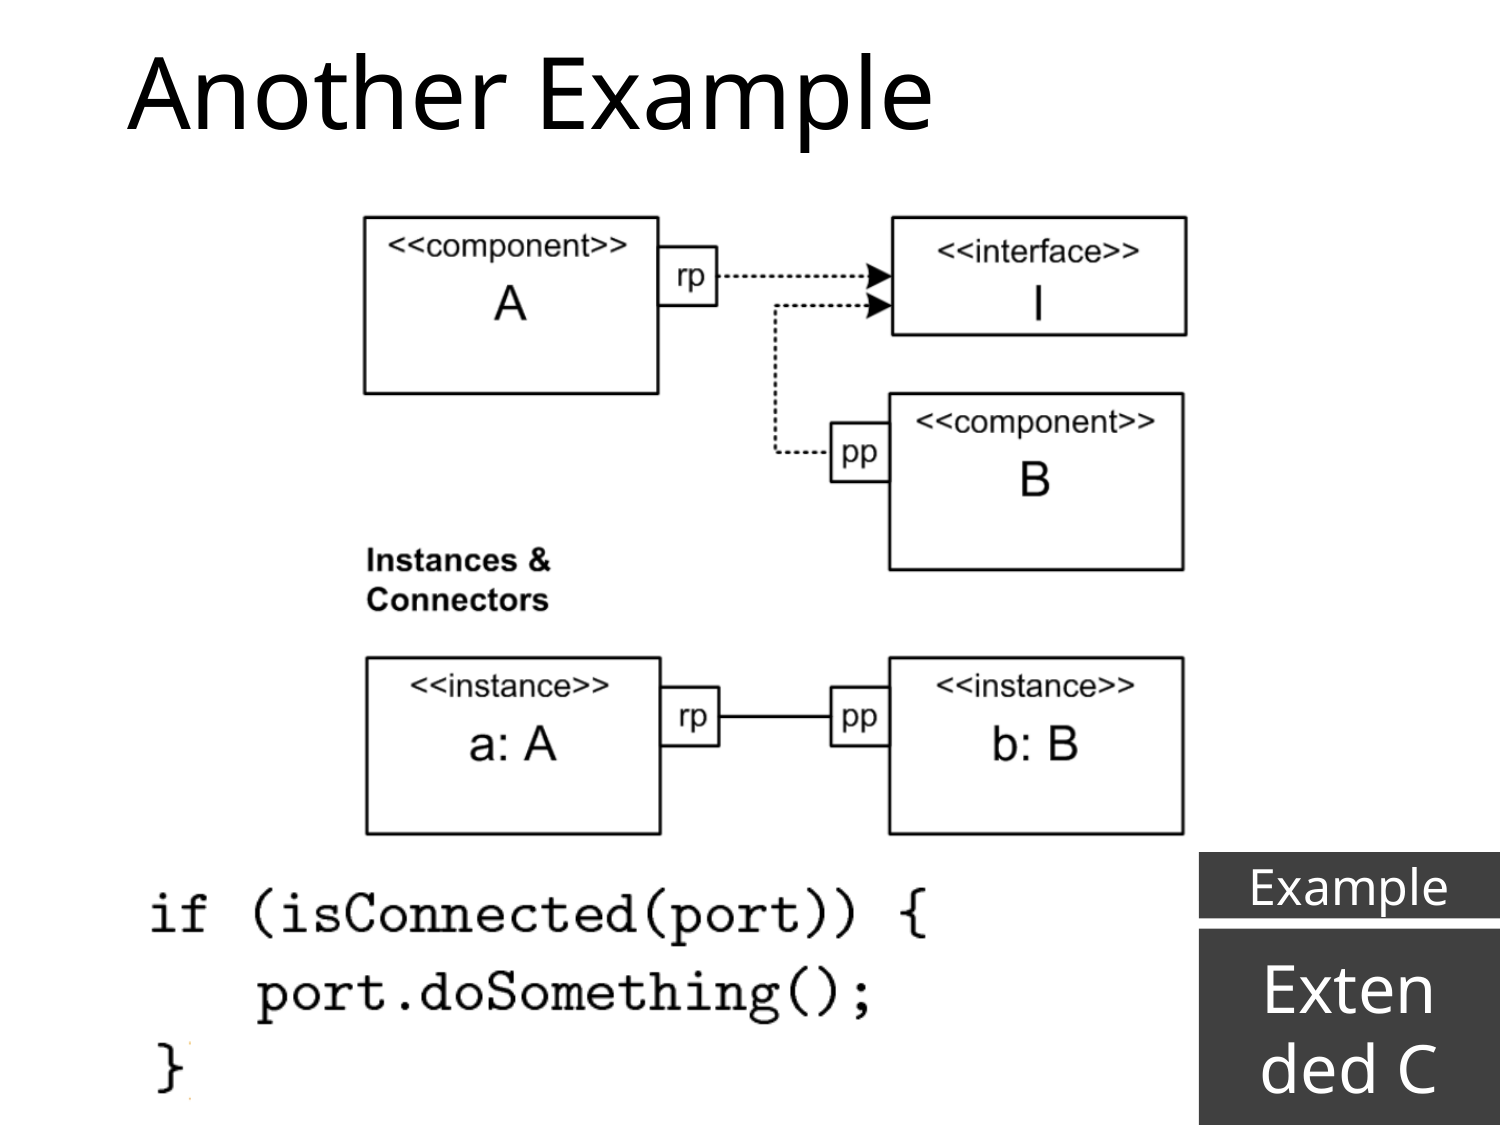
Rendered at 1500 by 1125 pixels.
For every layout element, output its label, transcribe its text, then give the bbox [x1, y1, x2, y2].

picture [348, 207, 1198, 844]
text_box Exten ded C [1197, 927, 1500, 1125]
picture [135, 1029, 191, 1125]
picture [135, 869, 946, 1048]
text_box Example [1197, 850, 1500, 921]
text_box Another Example [112, 30, 1176, 149]
